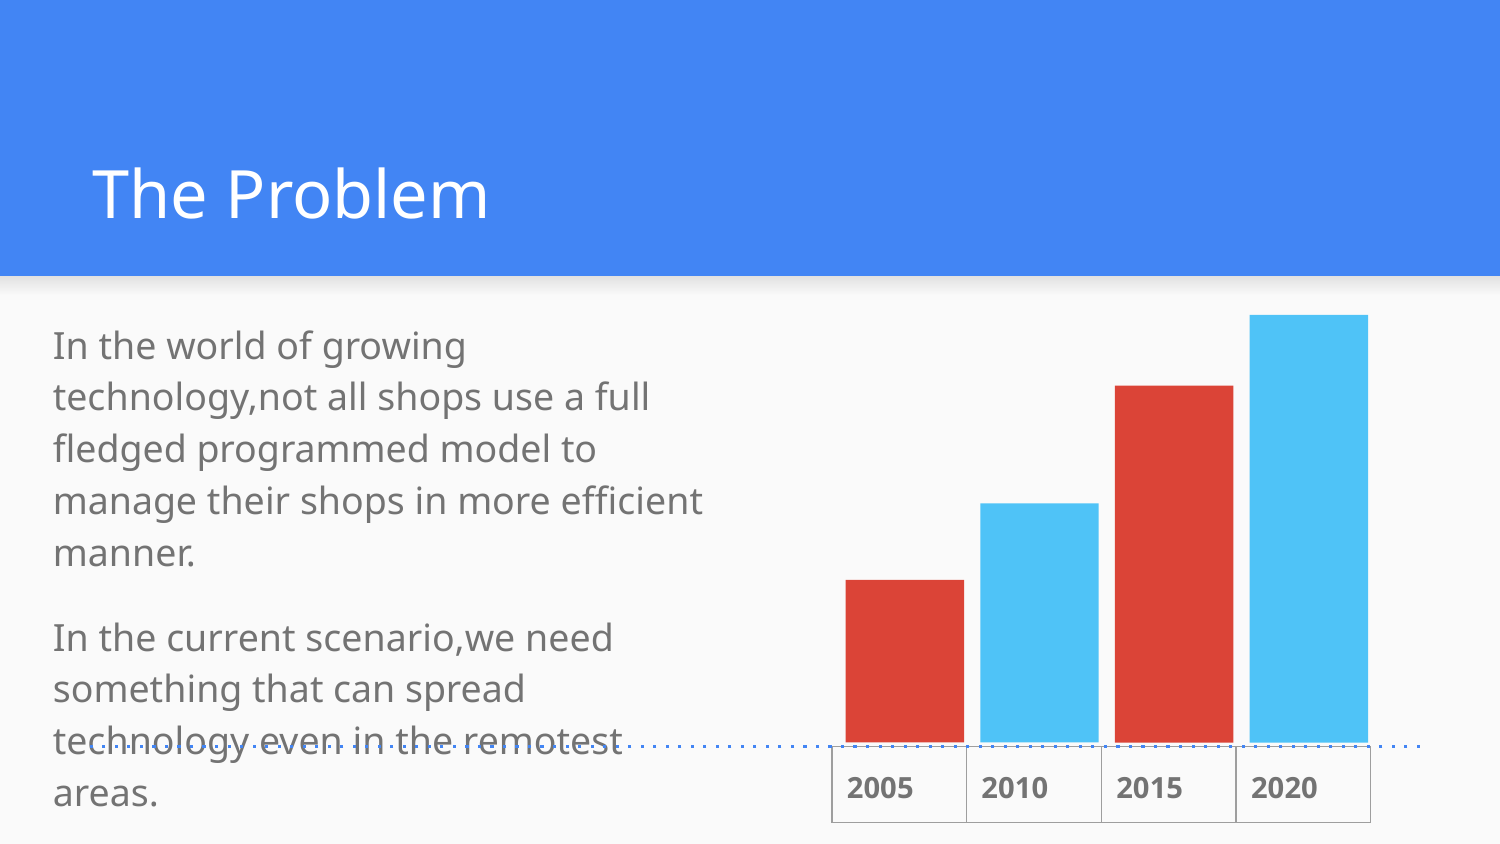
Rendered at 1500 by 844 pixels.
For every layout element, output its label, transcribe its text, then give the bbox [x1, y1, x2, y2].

table_header 2010 [967, 756, 1101, 822]
text_box [980, 503, 1099, 743]
list In the world of growing technology,not all shops use a full fledged programmed model to manage their shops in more efficient manner. In the current scenario,we need something that can spread technology even in the remotest areas. [37, 299, 734, 760]
text_box [845, 579, 965, 743]
table_header 2005 [833, 756, 966, 822]
table_header 2020 [1237, 756, 1370, 822]
title The Problem [77, 121, 1427, 248]
table_header 2015 [1102, 756, 1235, 822]
text_box [1249, 314, 1369, 743]
text_box [1114, 385, 1234, 743]
